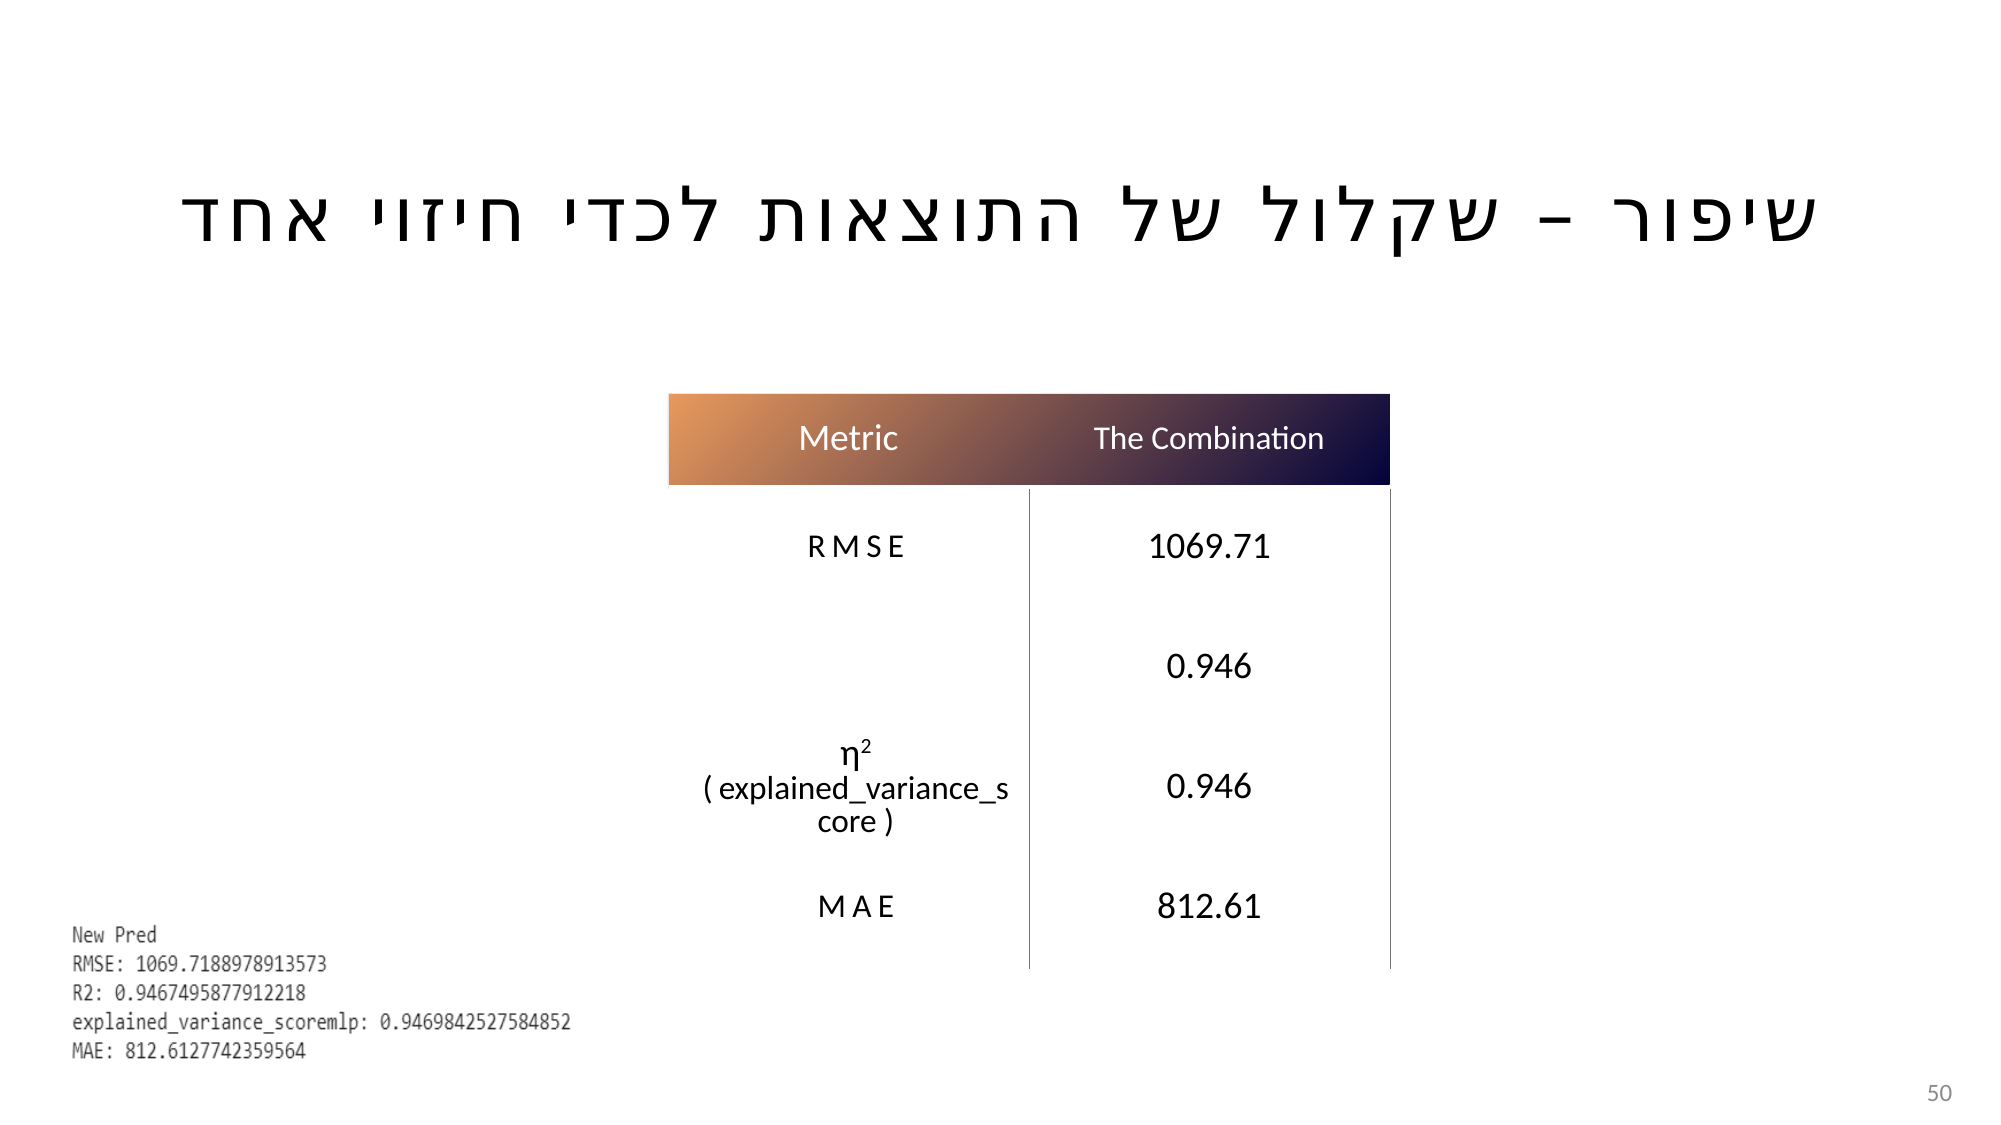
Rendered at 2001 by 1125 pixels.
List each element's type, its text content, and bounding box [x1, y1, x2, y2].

picture [62, 918, 586, 1073]
title שיפור – שקלול של התוצאות לכדי חיזוי אחד [97, 125, 1903, 296]
slide_number 50 [1894, 1061, 1968, 1121]
text_box [667, 392, 1391, 486]
